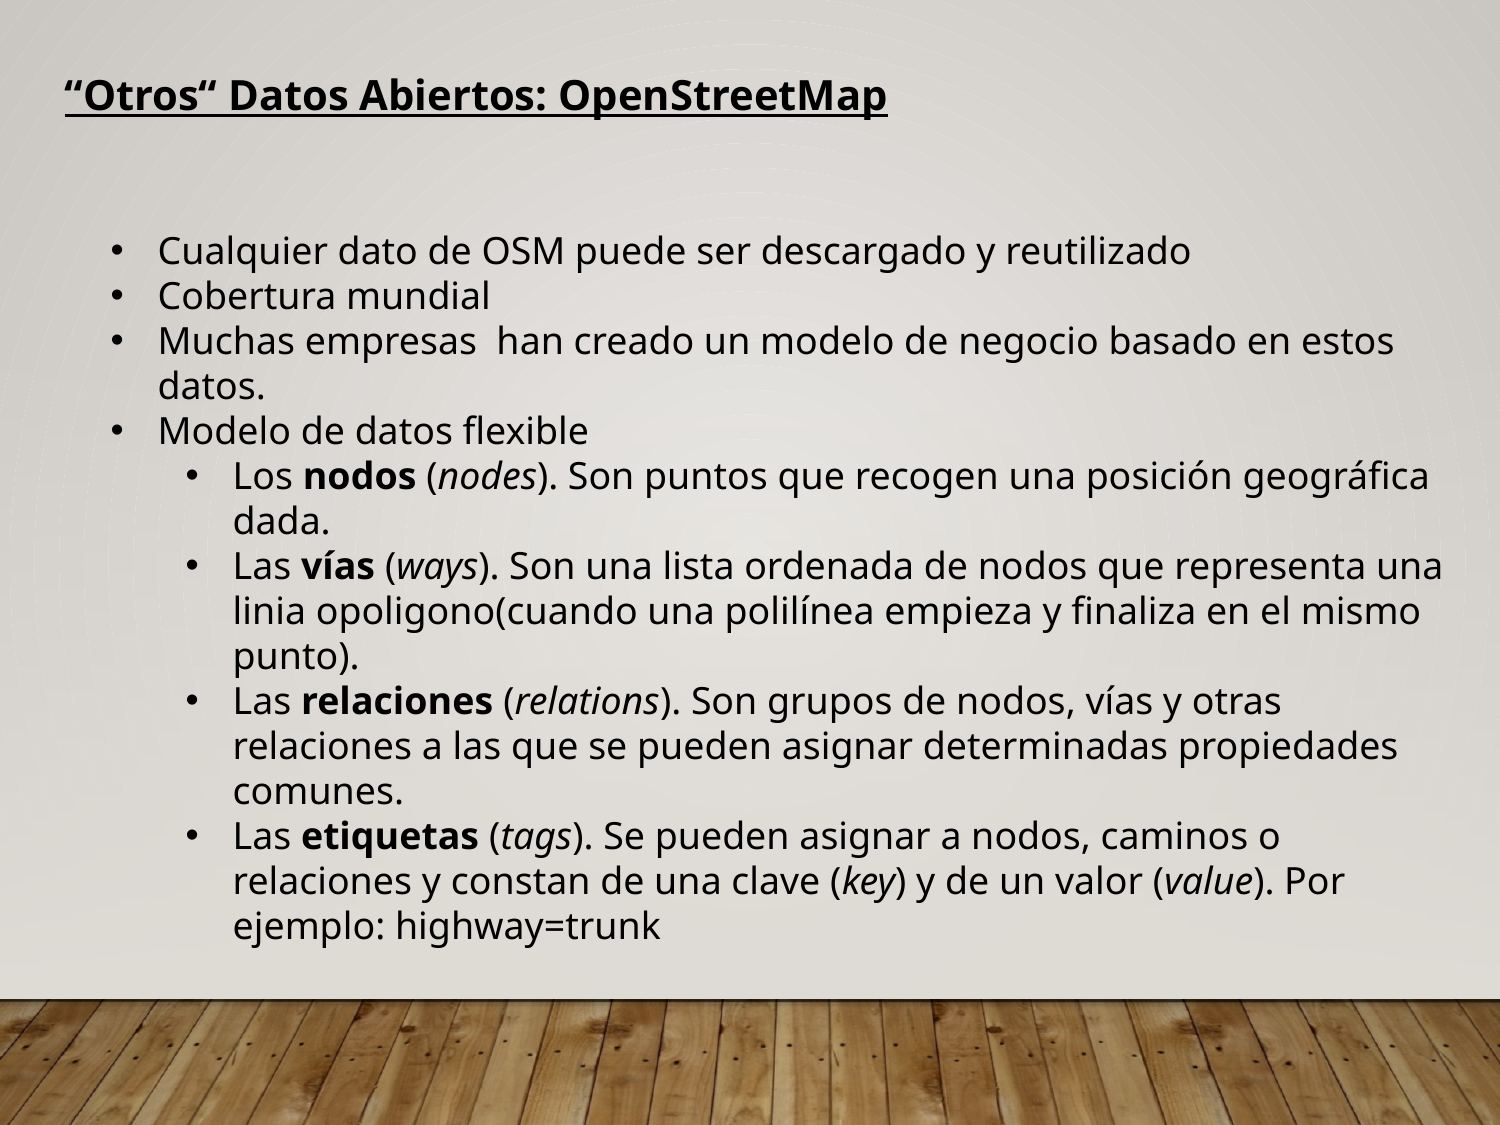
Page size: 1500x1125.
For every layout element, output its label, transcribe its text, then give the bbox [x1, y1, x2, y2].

picture [0, 999, 1500, 1125]
text_box Cualquier dato de OSM puede ser descargado y reutilizado Cobertura mundial Muchas empresas han creado un modelo de negocio basado en estos datos. Modelo de datos flexible Los nodos (nodes). Son puntos que recogen una posición geográfica dada. Las vías (ways). Son una lista ordenada de nodos que representa una linia opoligono(cuando una polilínea empieza y finaliza en el mismo punto). Las relaciones (relations). Son grupos de nodos, vías y otras relaciones a las que se pueden asignar determinadas propiedades comunes. Las etiquetas (tags). Se pueden asignar a nodos, caminos o relaciones y constan de una clave (key) y de un valor (value). Por ejemplo: highway=trunk [95, 219, 1478, 1000]
text_box “Otros“ Datos Abiertos: OpenStreetMap [49, 61, 904, 127]
